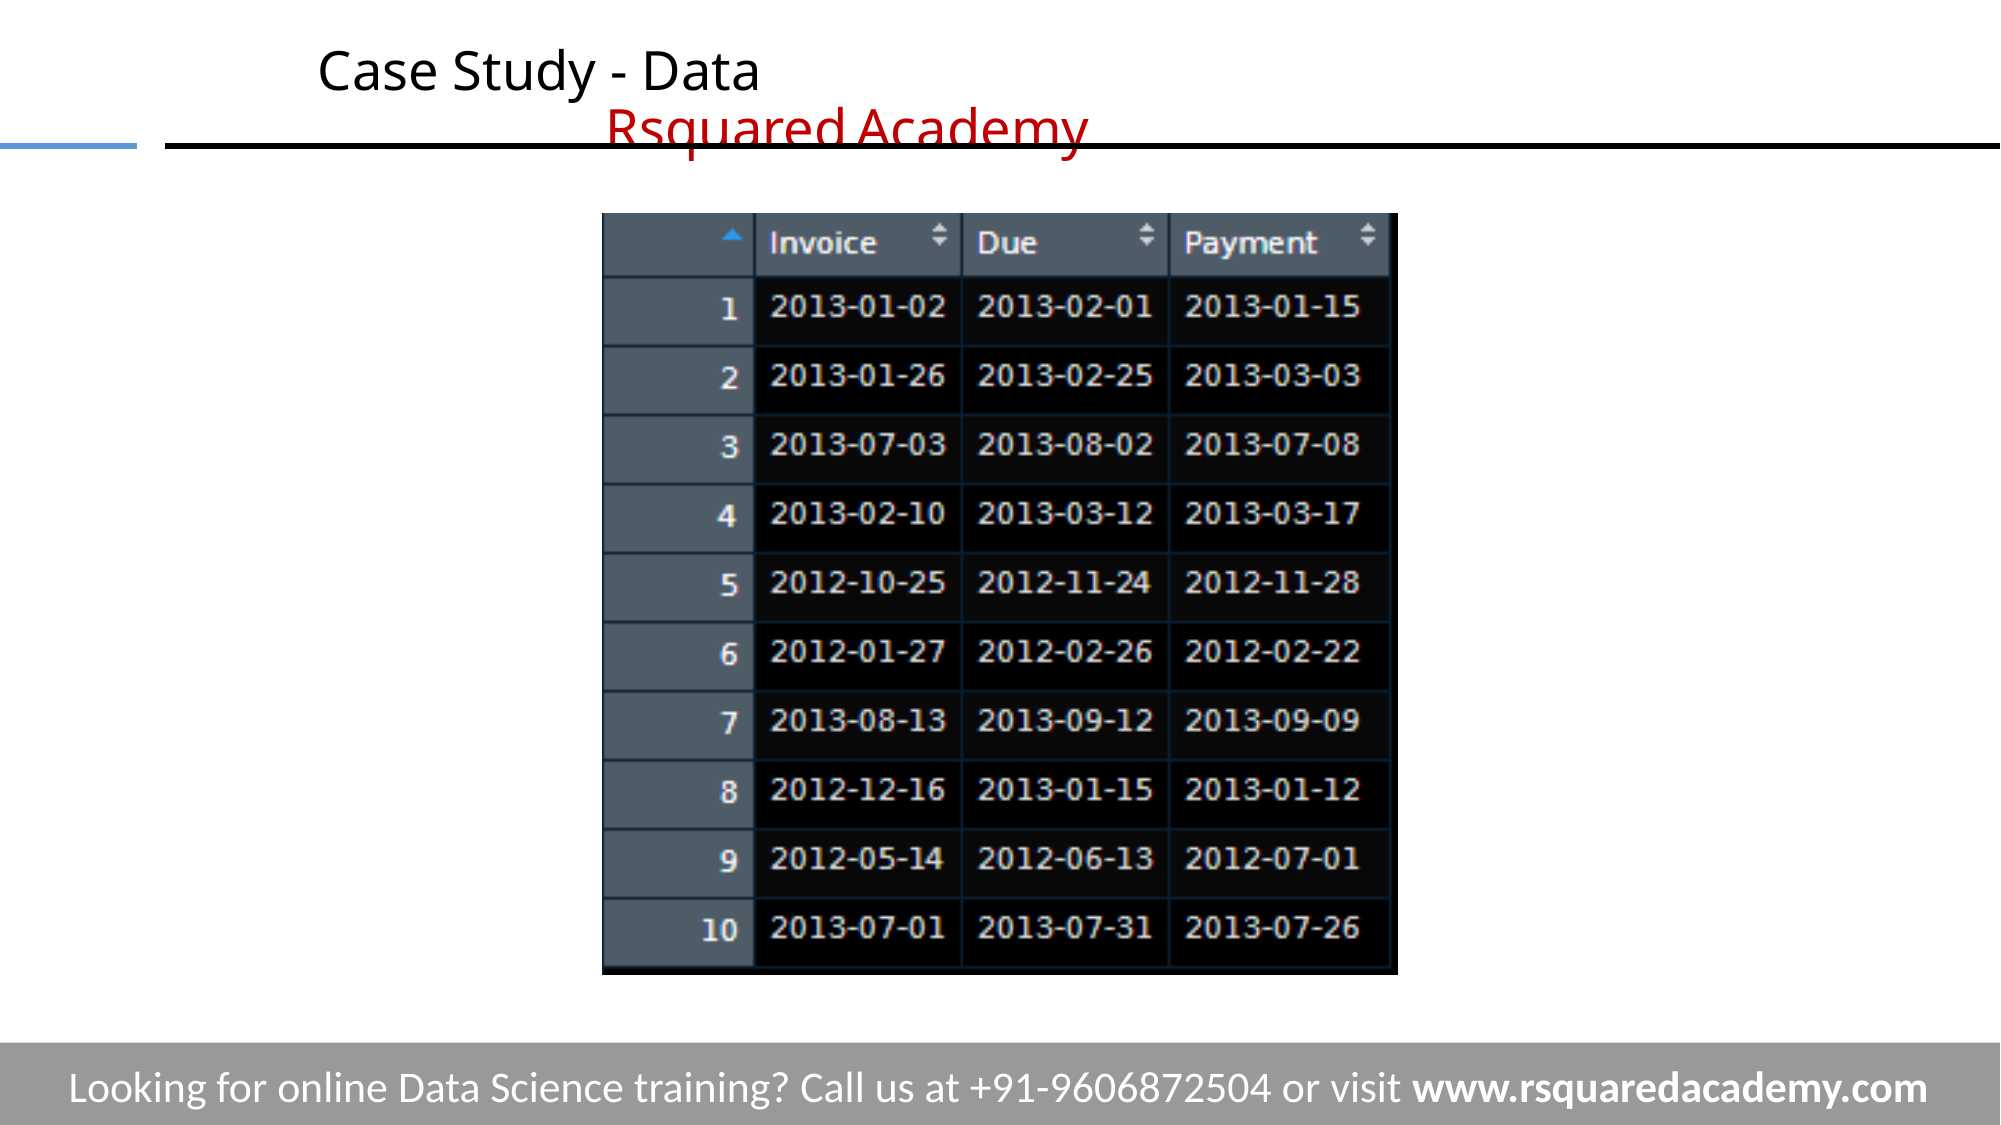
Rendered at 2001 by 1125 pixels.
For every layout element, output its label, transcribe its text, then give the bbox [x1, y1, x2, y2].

picture [602, 213, 1398, 976]
title Case Study - Data Rsquared Academy [0, 0, 2000, 146]
text_box Looking for online Data Science training? Call us at +91-9606872504 or visit www.rsquaredacademy.com [0, 1042, 2000, 1125]
